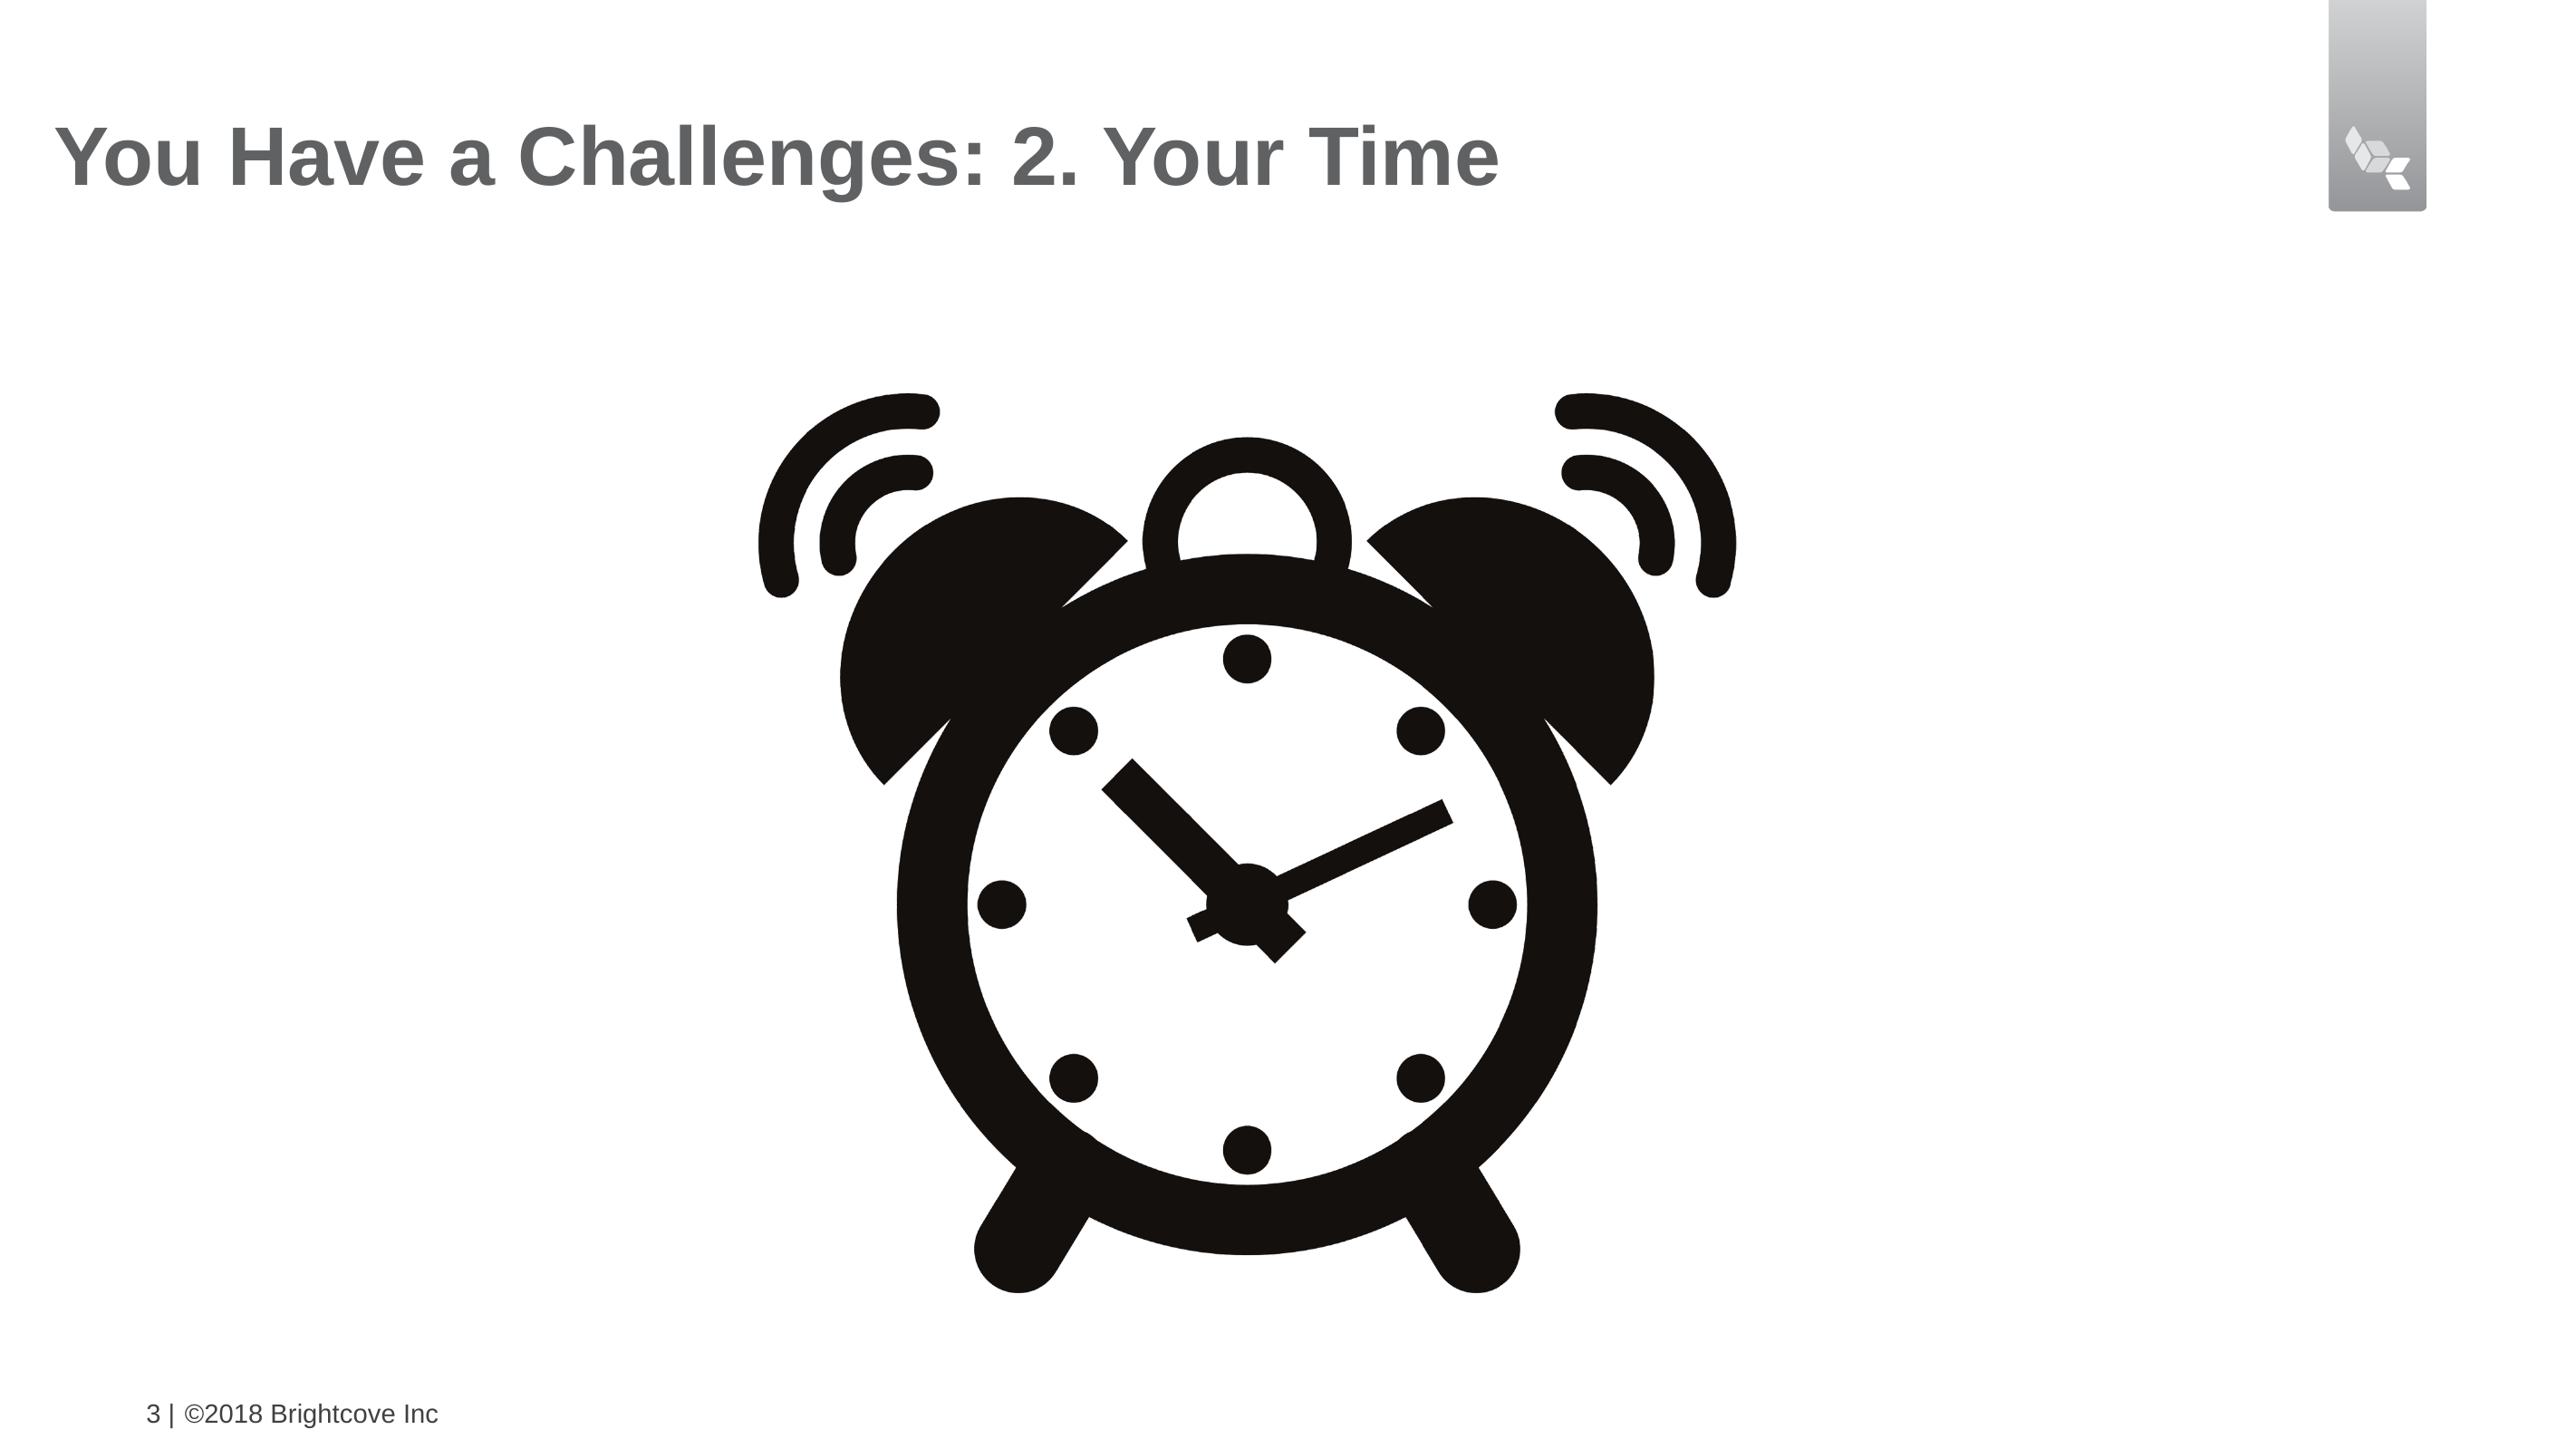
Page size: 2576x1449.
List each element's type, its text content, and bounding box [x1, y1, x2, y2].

slide_number 3 | [88, 1374, 189, 1449]
picture [652, 237, 1809, 1393]
footer ©2018 Brightcove Inc [189, 1374, 988, 1449]
title You Have a Challenges: 2. Your Time [30, 44, 2319, 260]
